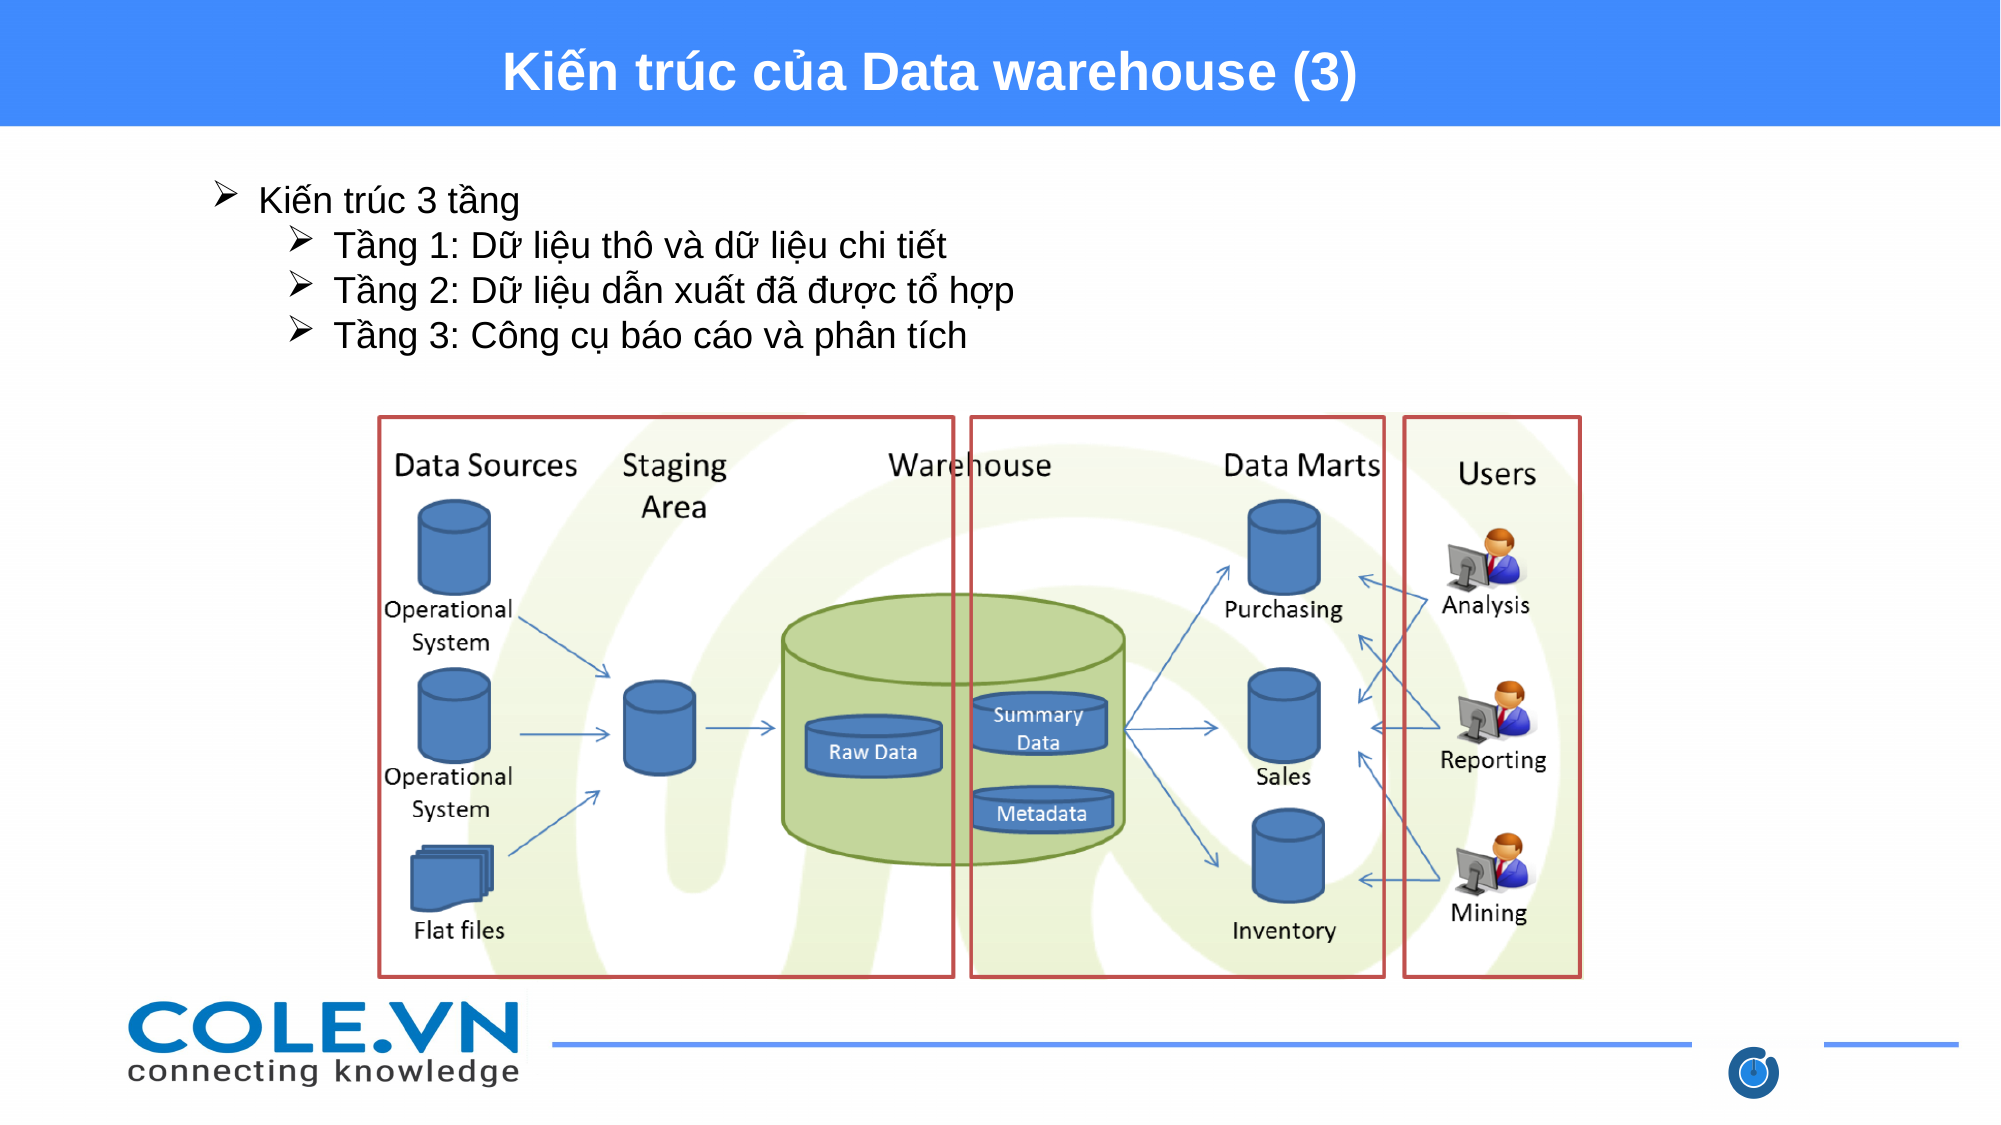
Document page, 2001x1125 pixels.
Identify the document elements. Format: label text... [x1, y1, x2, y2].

slide_number [1412, 1042, 1692, 1103]
text_box Kiến trúc 3 tầng Tầng 1: Dữ liệu thô và dữ liệu chi tiết Tầng 2: Dữ liệu dẫn xuất đã được tổ hợp Tầng 3: Công cụ báo cáo và phân tích [121, 168, 1894, 454]
slide_number [1824, 1042, 1863, 1103]
picture [0, 0, 2001, 1125]
text_box Kiến trúc của Data warehouse (3) [0, 29, 1863, 110]
